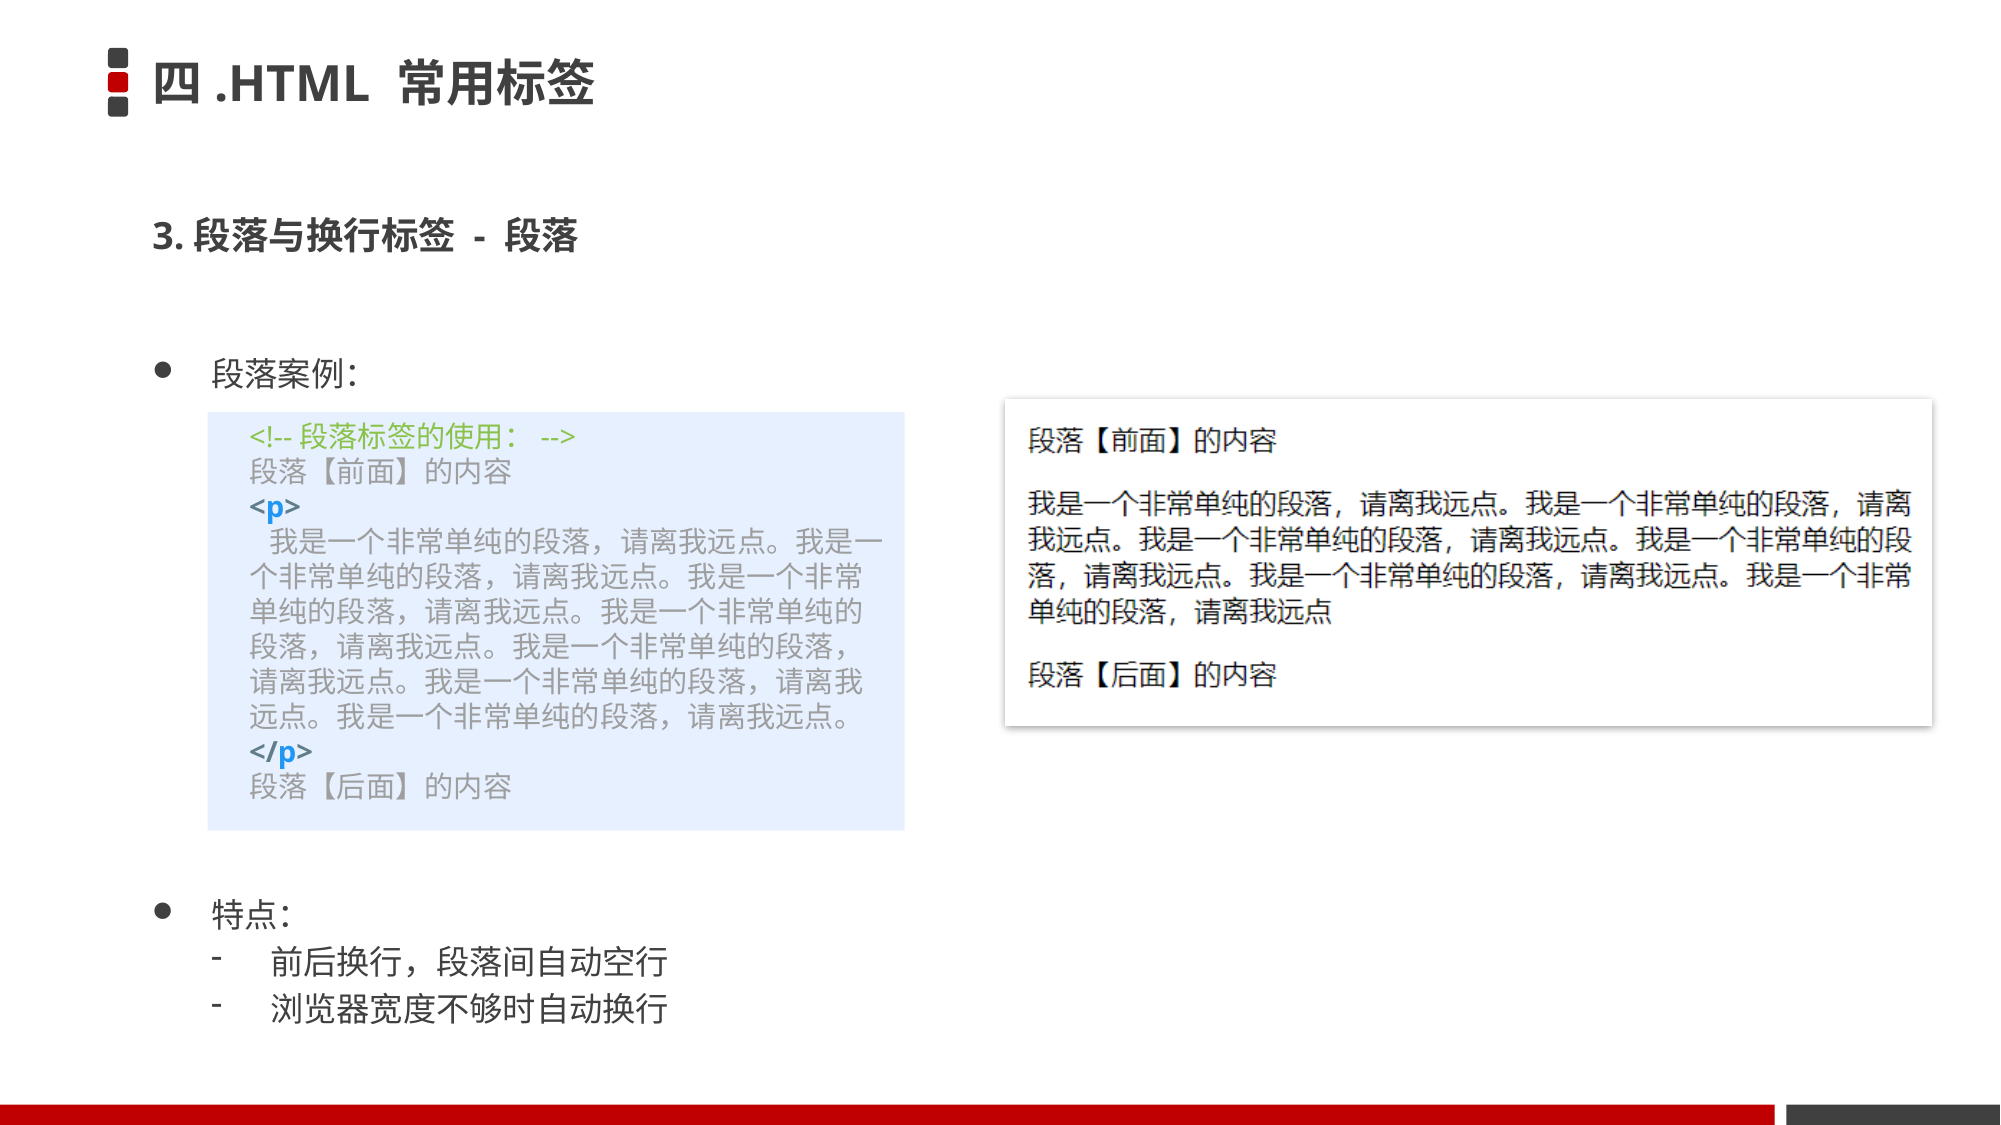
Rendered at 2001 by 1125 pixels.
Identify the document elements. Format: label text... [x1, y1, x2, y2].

list 段落案例： [137, 326, 1822, 396]
text_box 特点： 前后换行，段落间自动空行 浏览器宽度不够时自动换行 [137, 867, 1310, 1047]
title 四.HTML 常用标签 [137, 38, 1577, 124]
picture [1019, 412, 1918, 712]
list 3.段落与换行标签 - 段落 [137, 192, 1753, 277]
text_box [207, 410, 905, 831]
